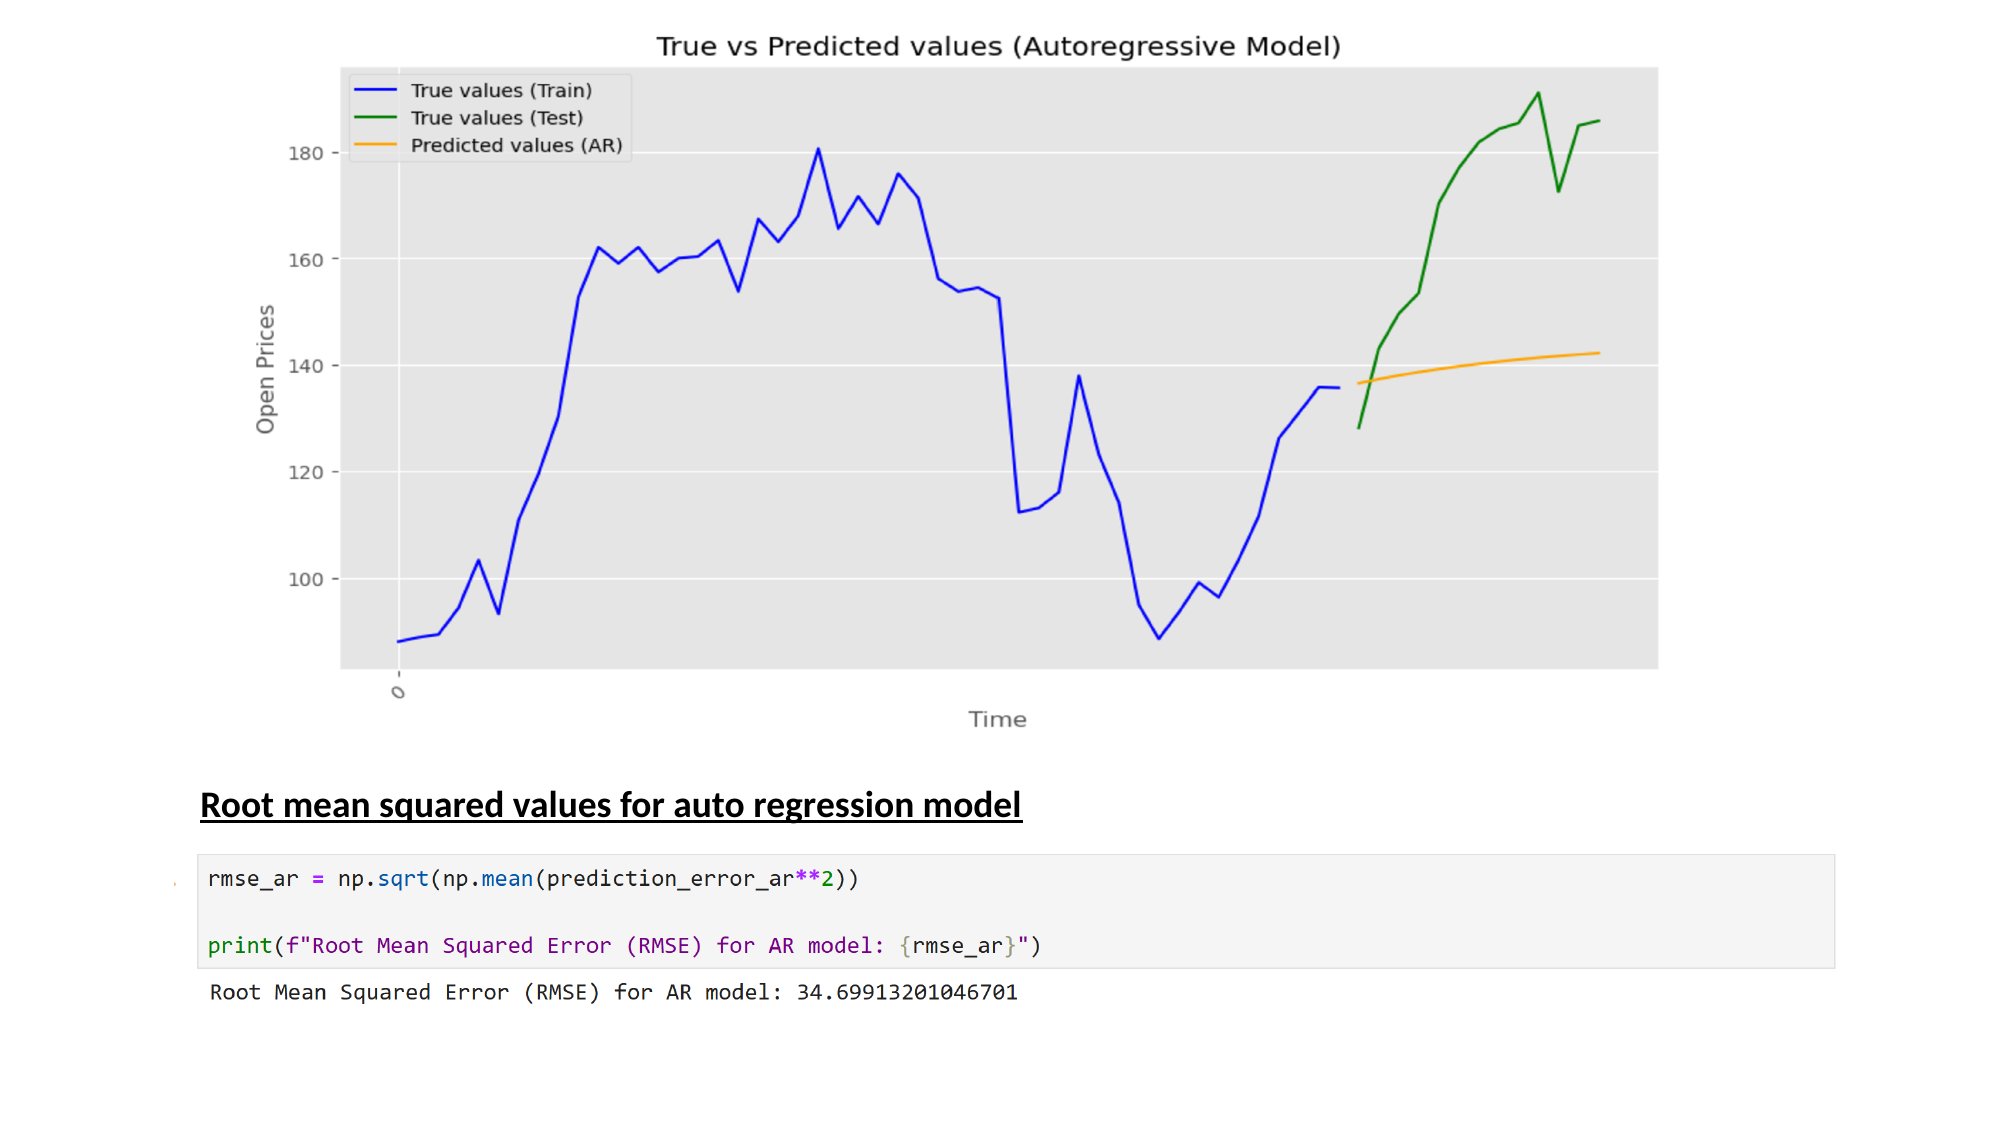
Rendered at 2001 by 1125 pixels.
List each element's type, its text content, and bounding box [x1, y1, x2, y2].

picture [244, 29, 1744, 754]
text_box Root mean squared values for auto regression model [185, 772, 1186, 833]
picture [174, 842, 1846, 1010]
